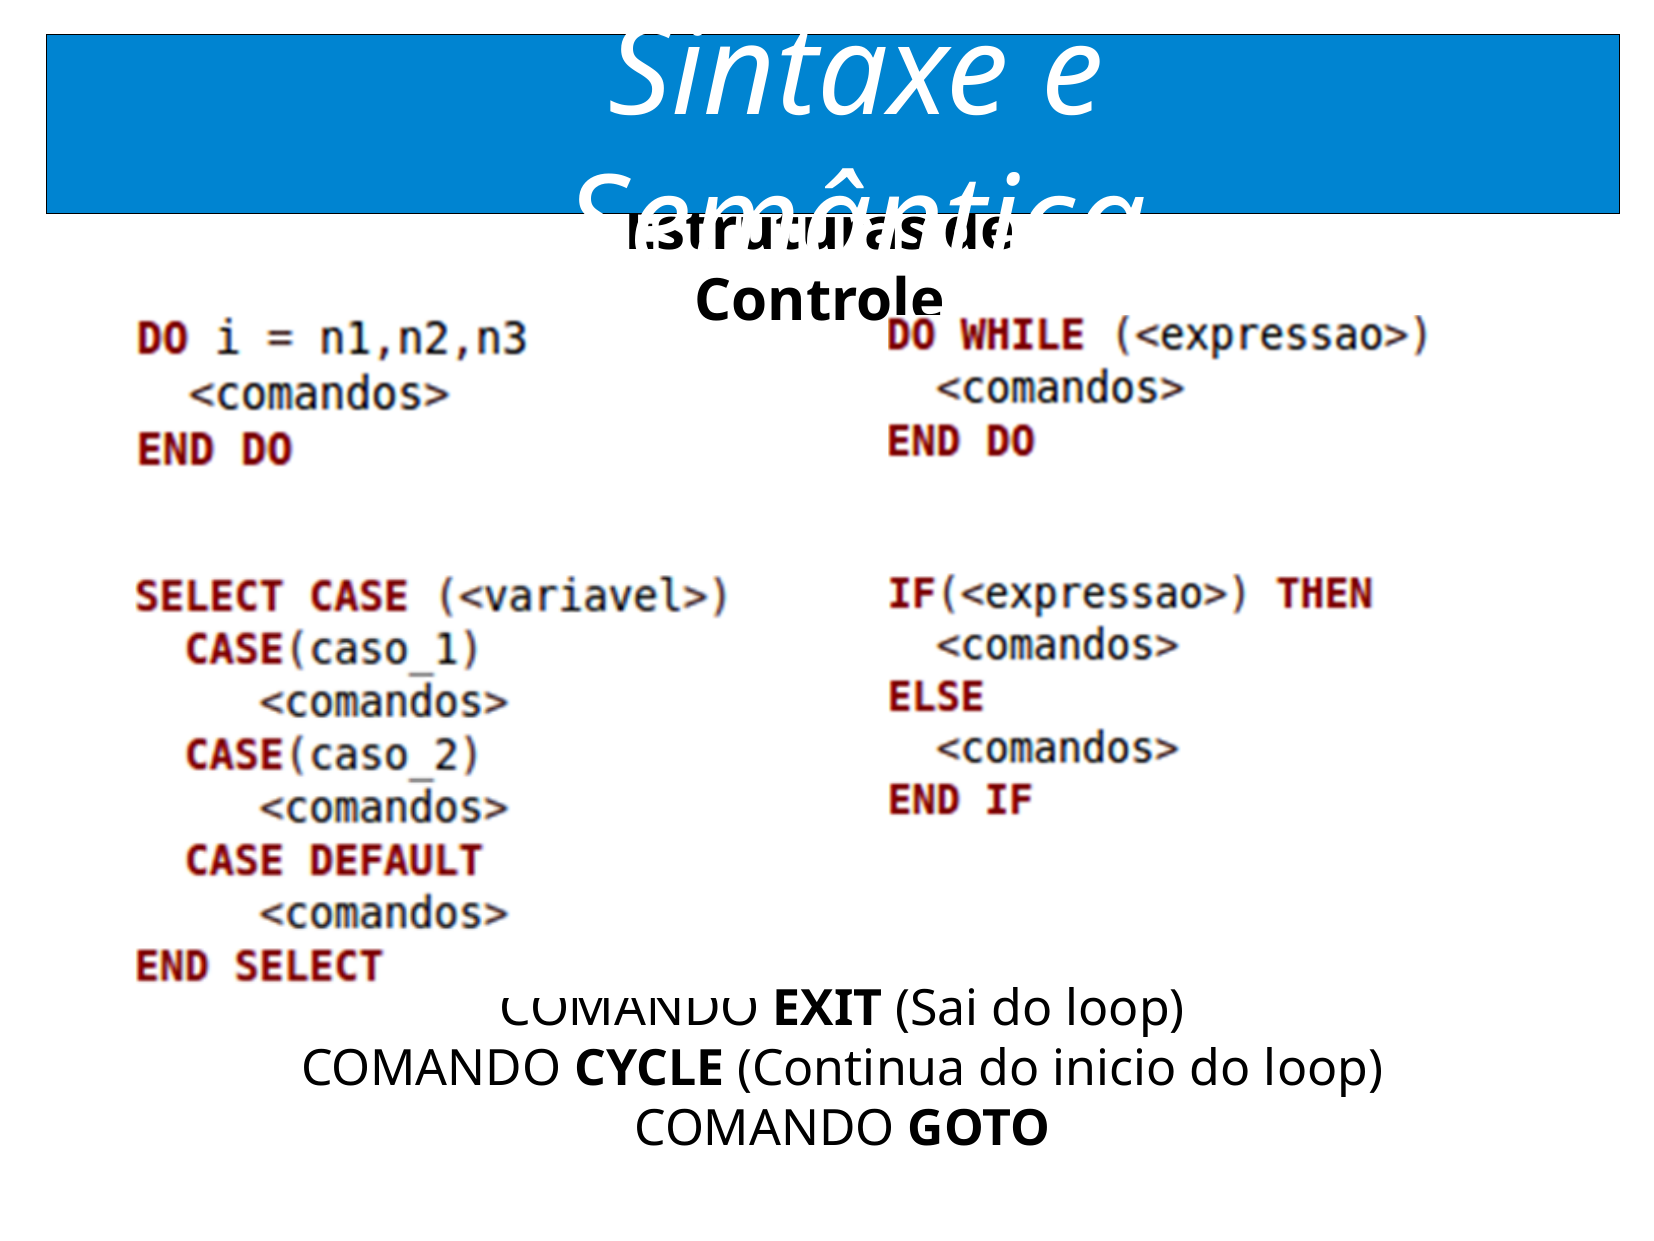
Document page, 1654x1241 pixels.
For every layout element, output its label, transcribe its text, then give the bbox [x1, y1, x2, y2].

picture [888, 572, 1411, 830]
picture [135, 572, 762, 999]
picture [135, 315, 541, 469]
text_box [46, 34, 1620, 214]
picture [888, 315, 1440, 472]
text_box COMANDO EXIT (Sai do loop) COMANDO CYCLE (Continua do inicio do loop) COMANDO GOTO [265, 967, 1420, 1163]
text_box Sintaxe e Semântica [369, 0, 1344, 180]
text_box Estruturas de Controle [503, 214, 1137, 340]
